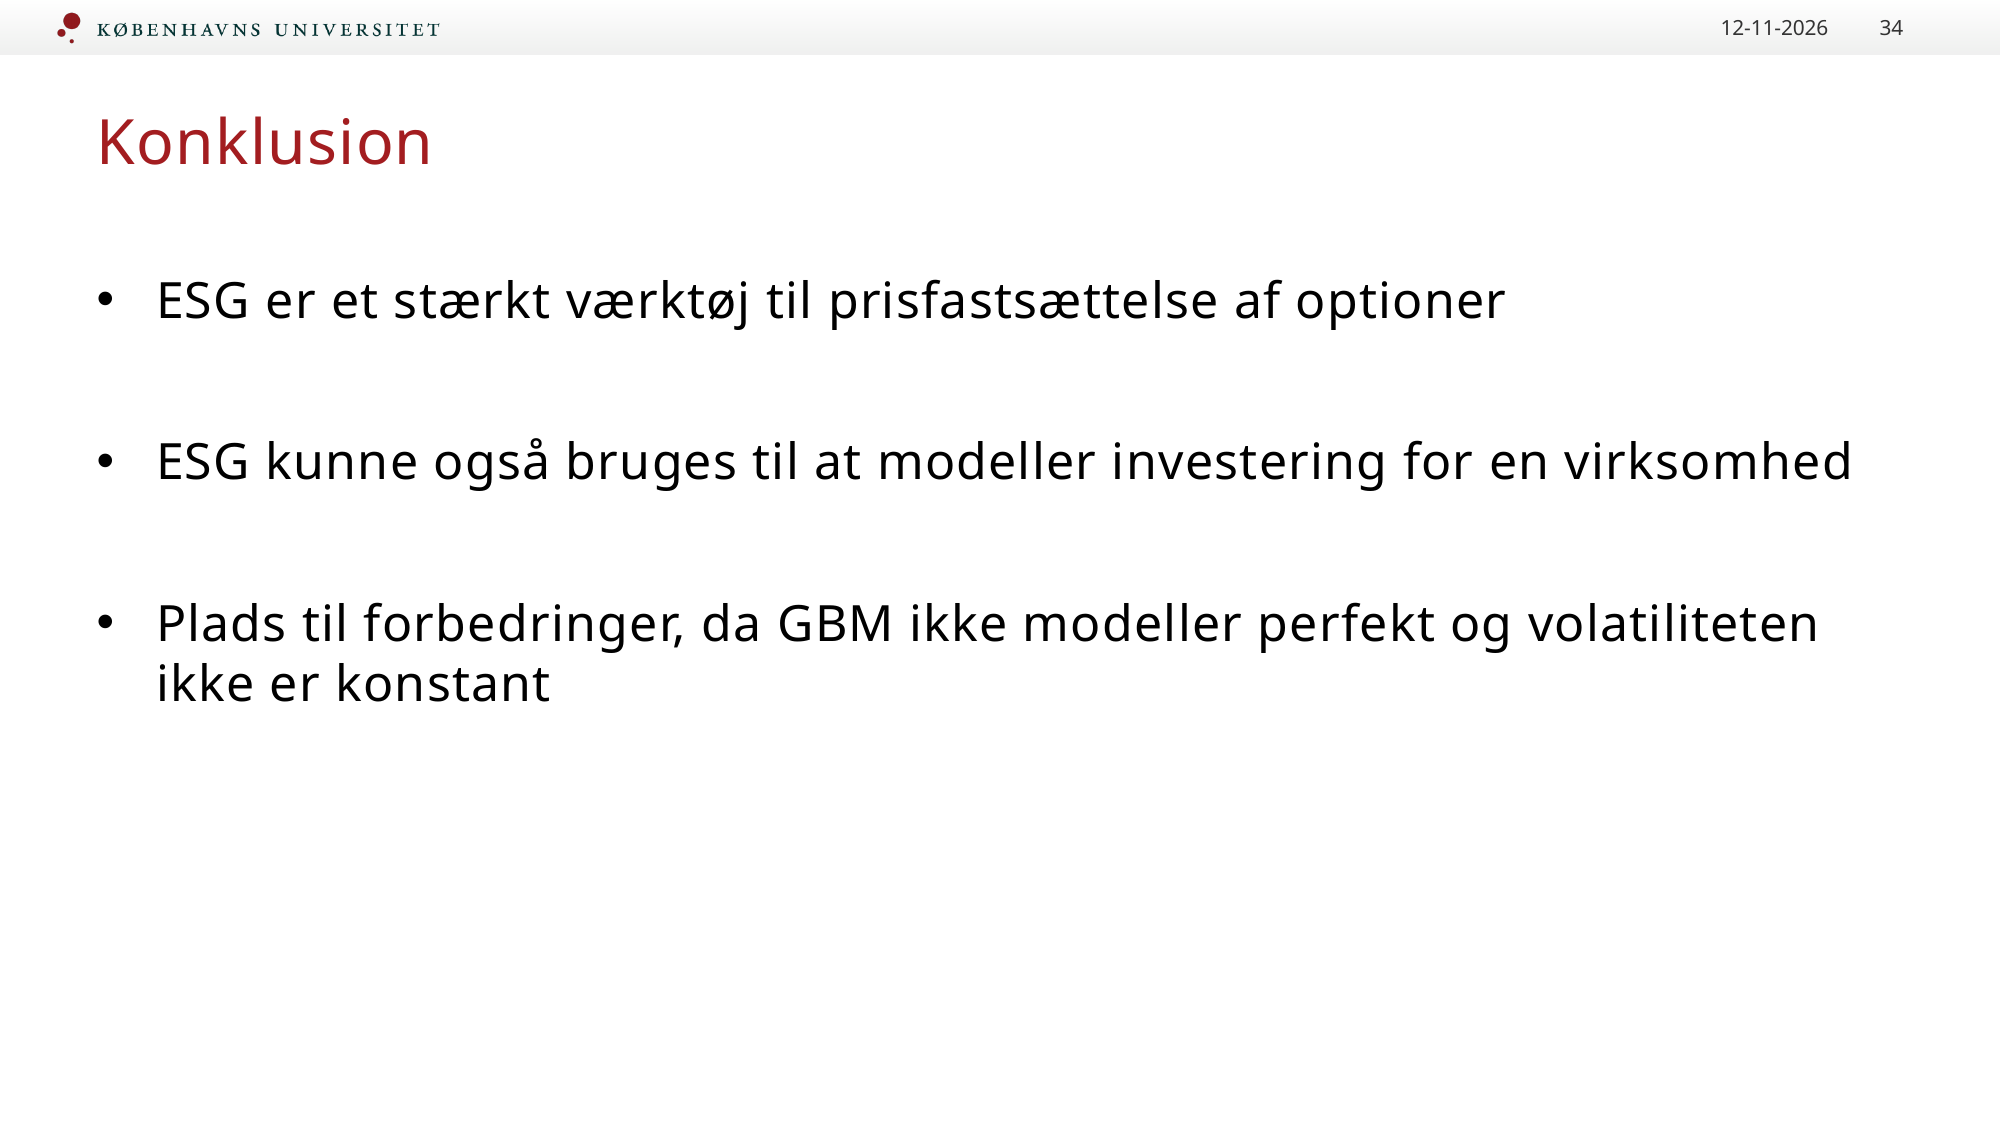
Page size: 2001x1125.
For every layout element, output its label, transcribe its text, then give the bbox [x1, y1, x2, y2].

list ESG er et stærkt værktøj til prisfastsættelse af optioner ESG kunne også bruges til at modeller investering for en virksomhed Plads til forbedringer, da GBM ikke modeller perfekt og volatiliteten ikke er konstant [96, 268, 1904, 1036]
picture [91, 15, 476, 42]
title Konklusion [96, 101, 1904, 244]
slide_number 34 [1840, 14, 1904, 43]
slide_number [1694, 14, 1829, 43]
